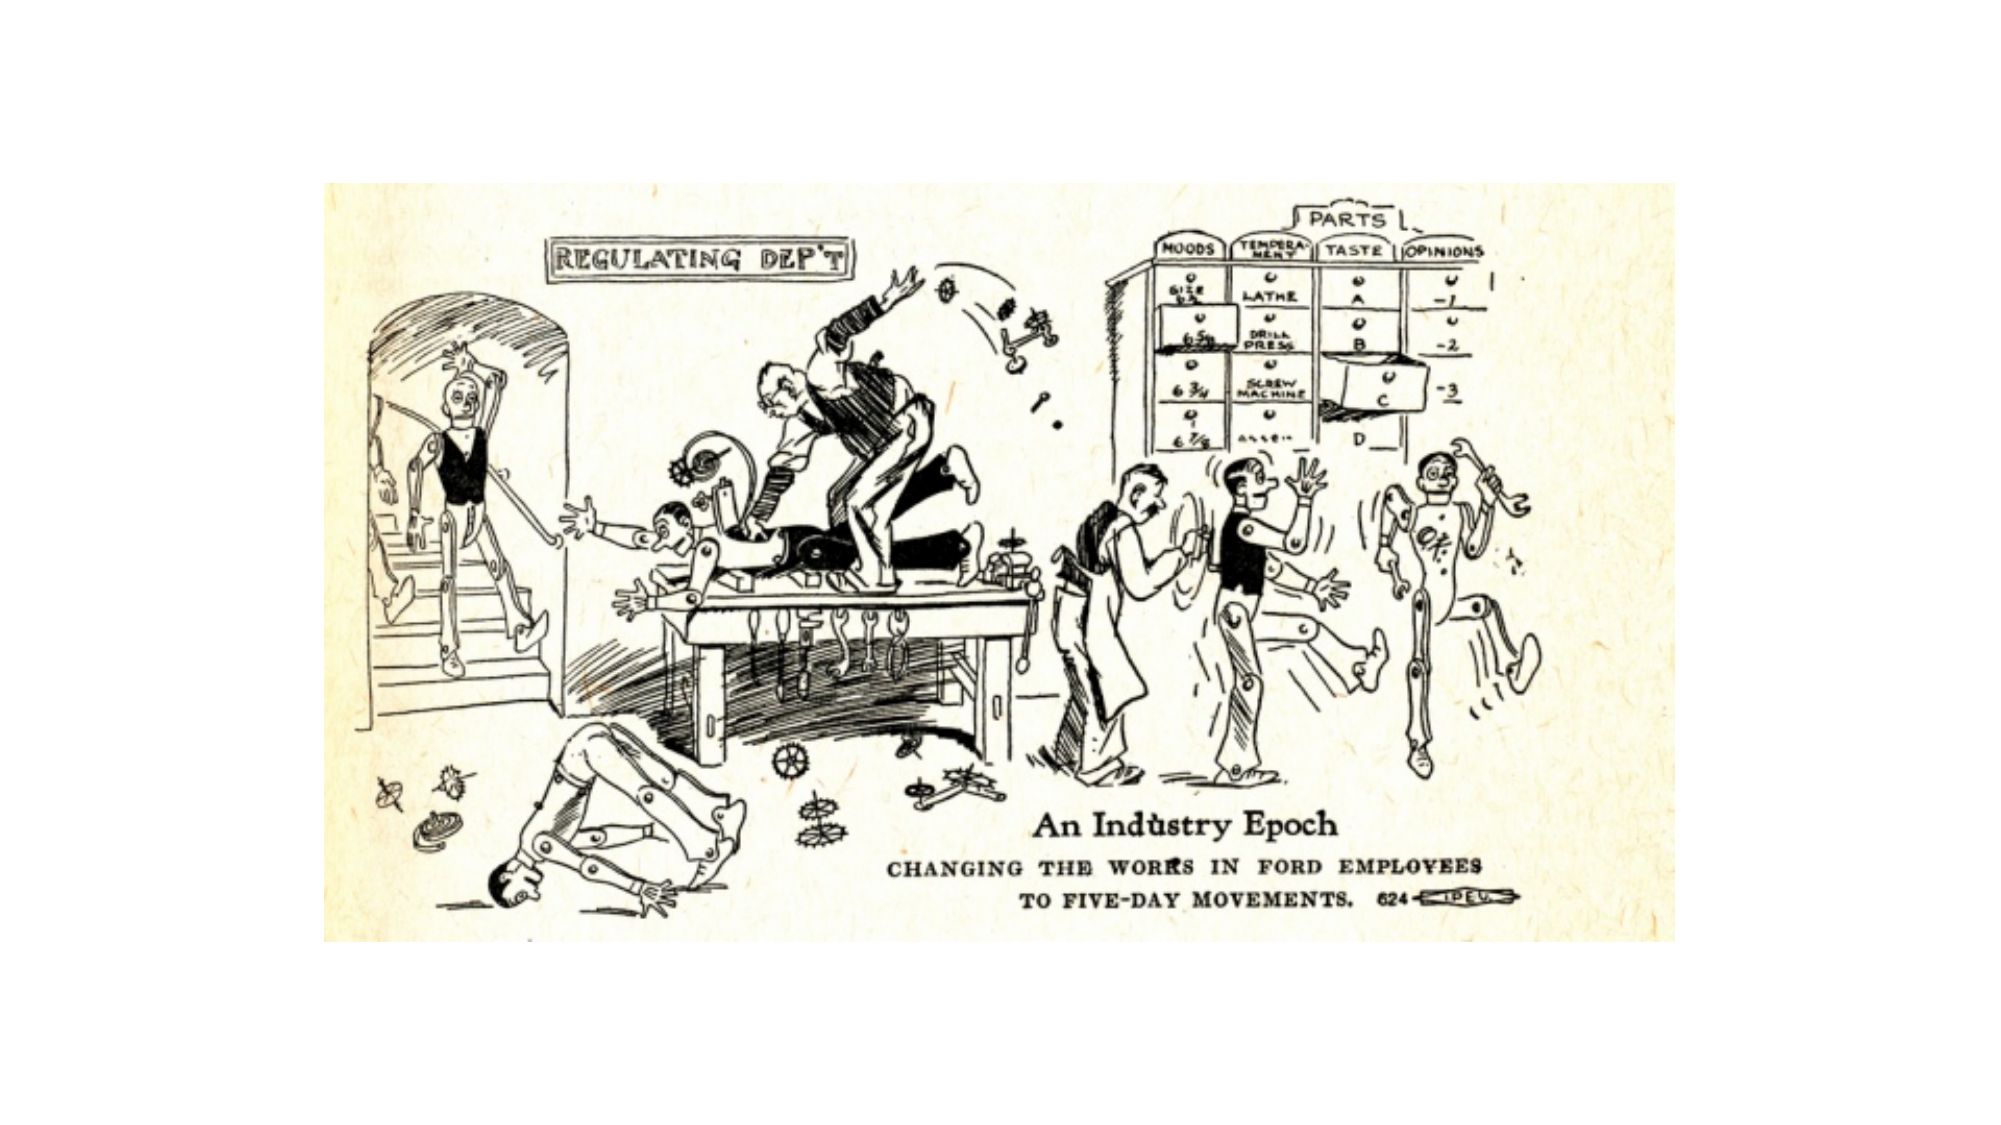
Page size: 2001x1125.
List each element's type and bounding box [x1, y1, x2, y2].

picture [324, 183, 1675, 942]
